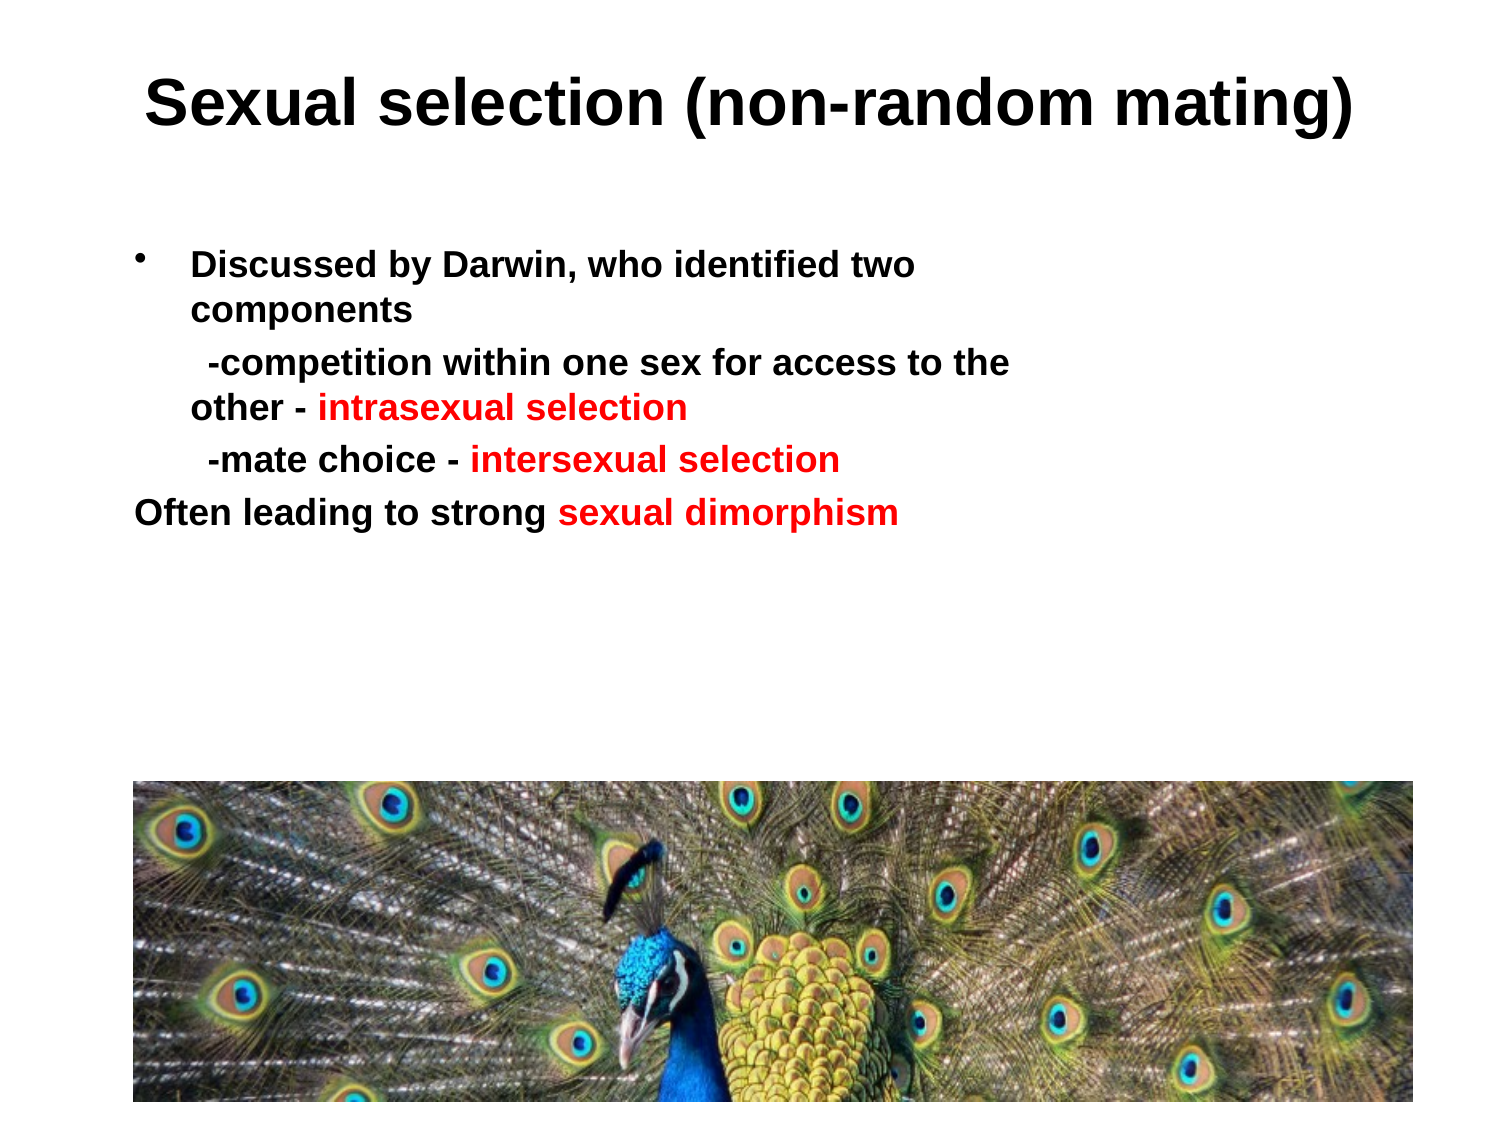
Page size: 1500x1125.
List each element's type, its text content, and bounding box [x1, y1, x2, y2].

list Discussed by Darwin, who identified two components -competition within one sex for access to the other - intrasexual selection -mate choice - intersexual selection Often leading to strong sexual dimorphism [119, 232, 1109, 803]
title Sexual selection (non-random mating) [75, 45, 1425, 233]
picture [132, 780, 1414, 1102]
